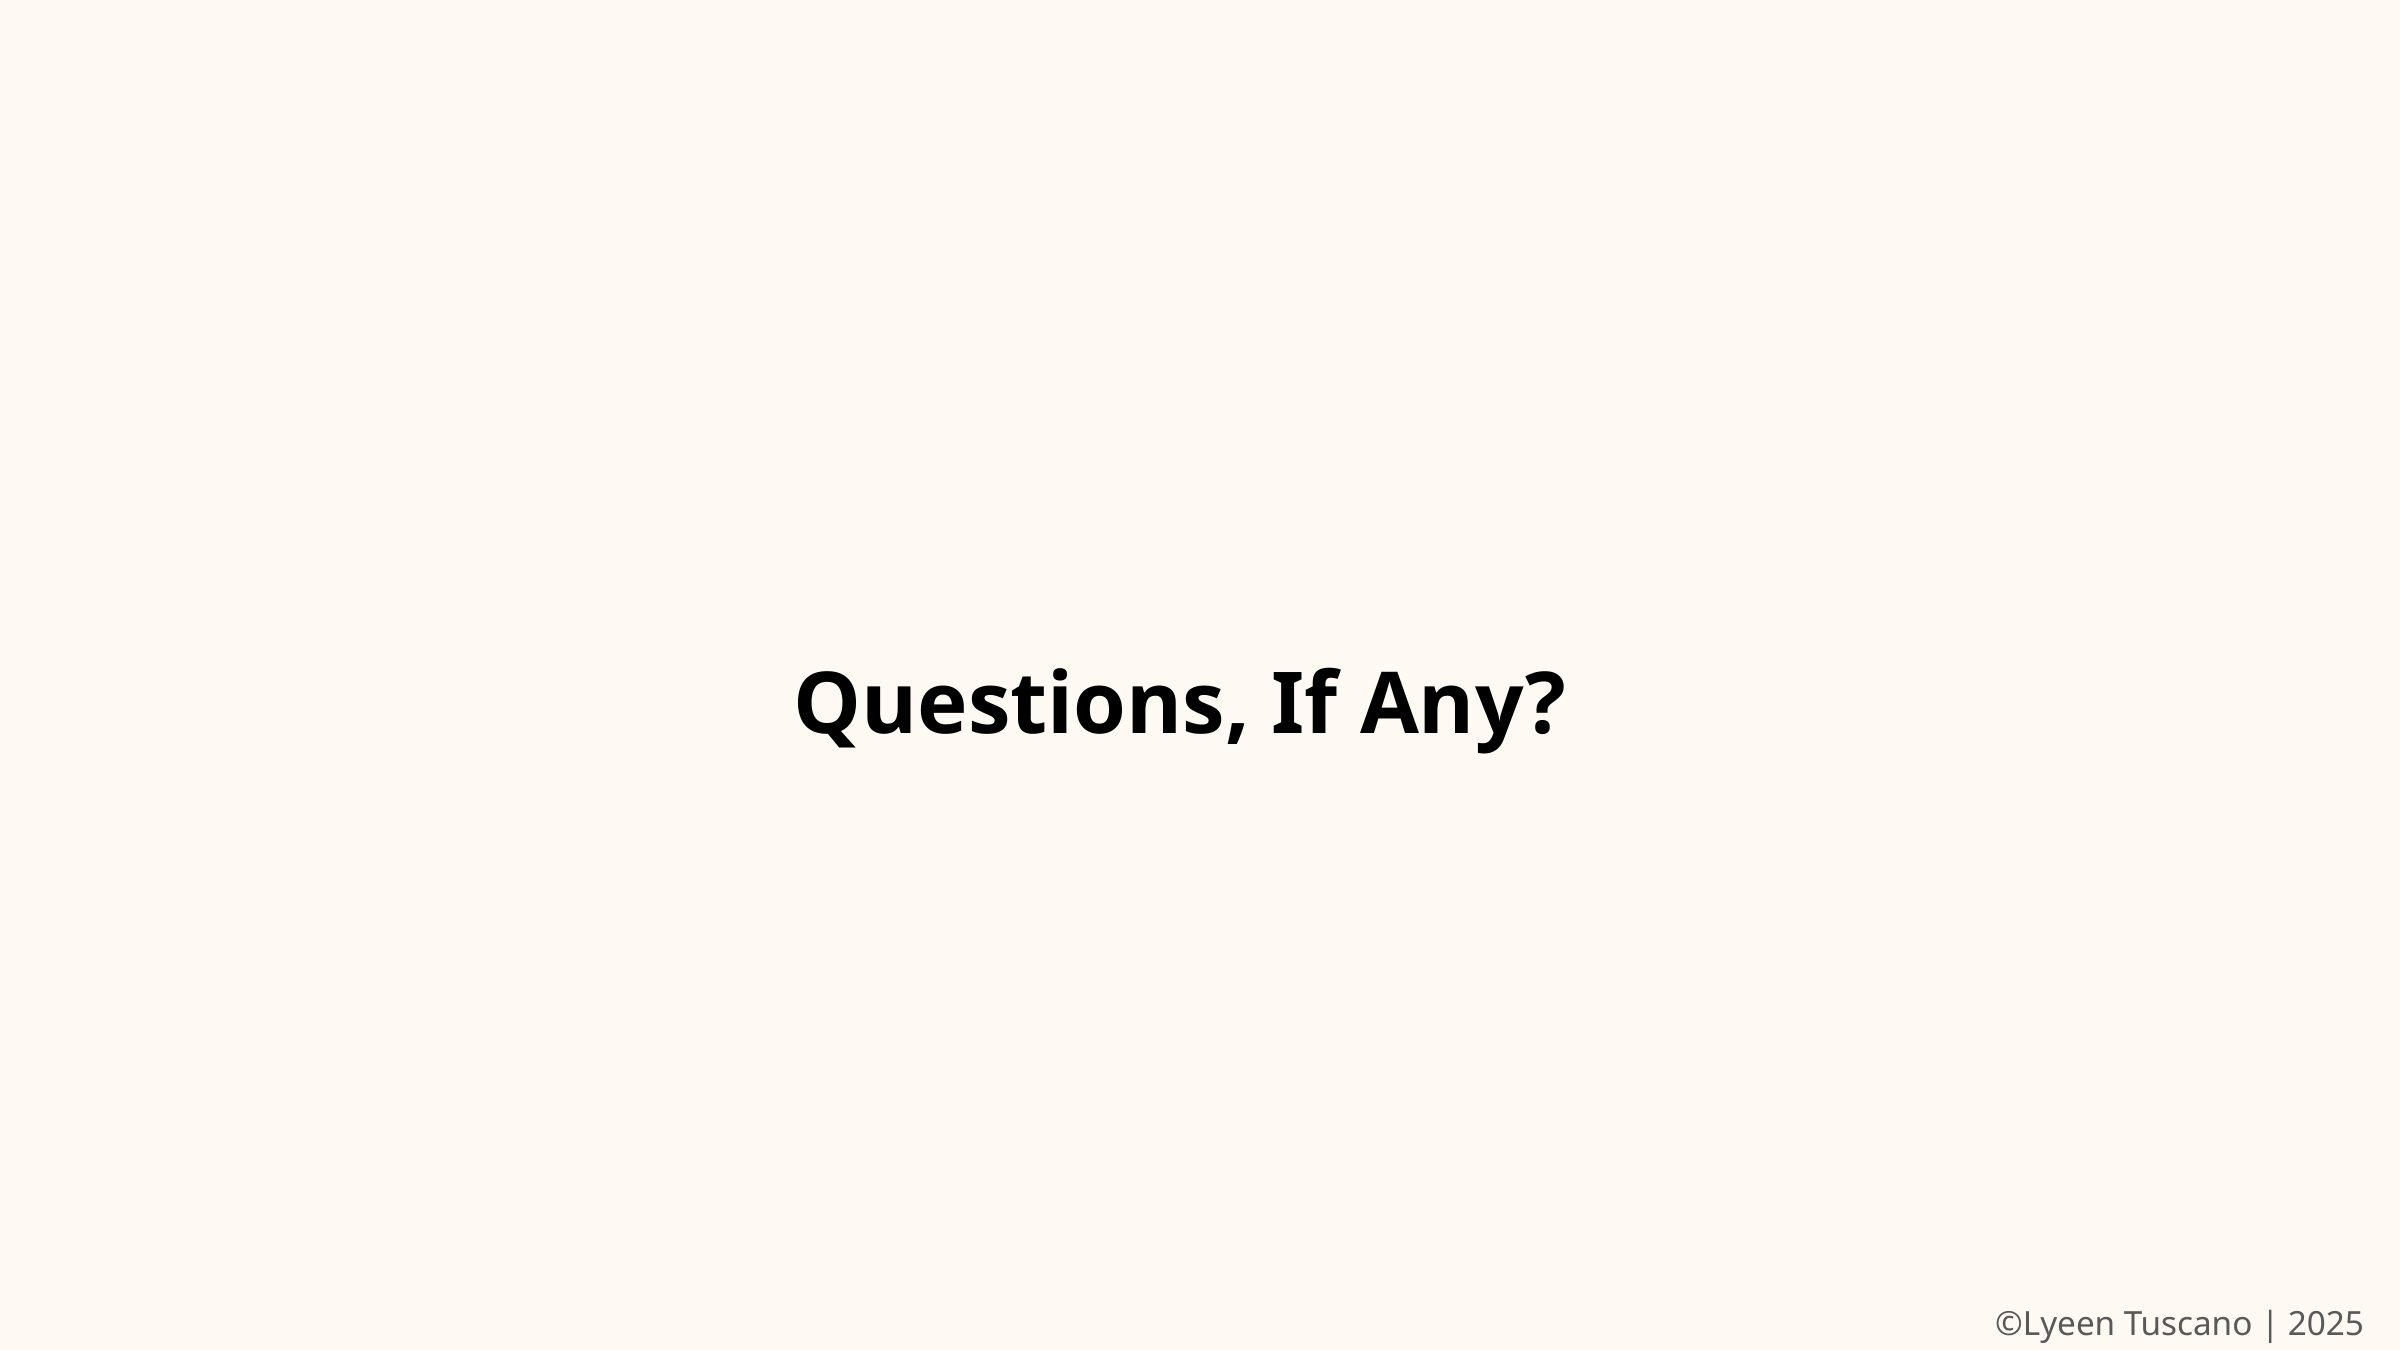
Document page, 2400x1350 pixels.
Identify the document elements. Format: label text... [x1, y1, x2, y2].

text_box Questions, If Any? [778, 608, 1622, 766]
